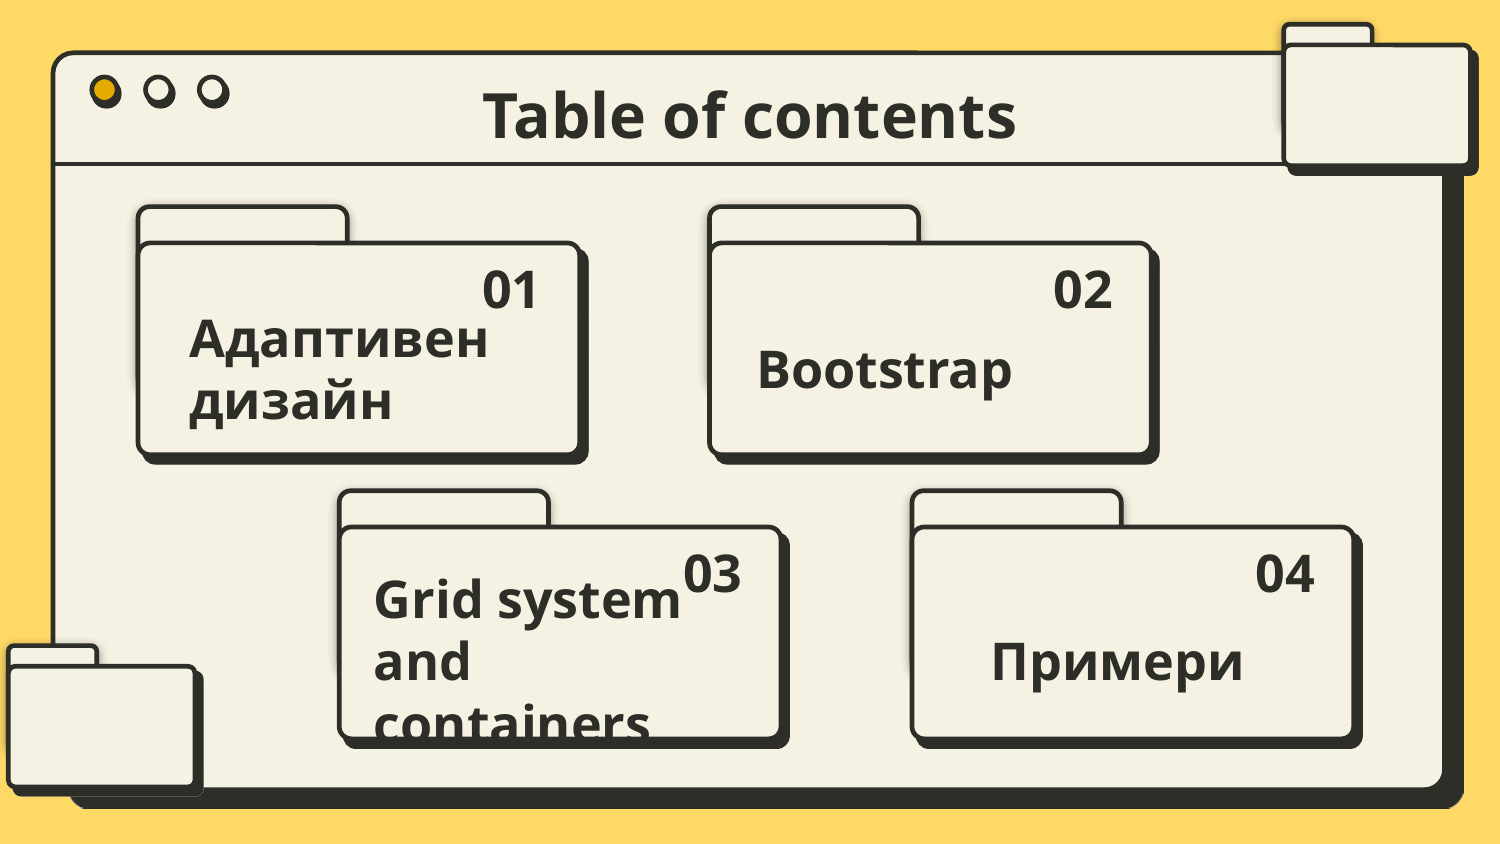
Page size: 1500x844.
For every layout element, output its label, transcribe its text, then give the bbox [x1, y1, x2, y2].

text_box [709, 206, 1152, 455]
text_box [911, 490, 1354, 739]
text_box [137, 206, 580, 455]
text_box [339, 490, 782, 739]
title Table of contents [118, 86, 1382, 167]
